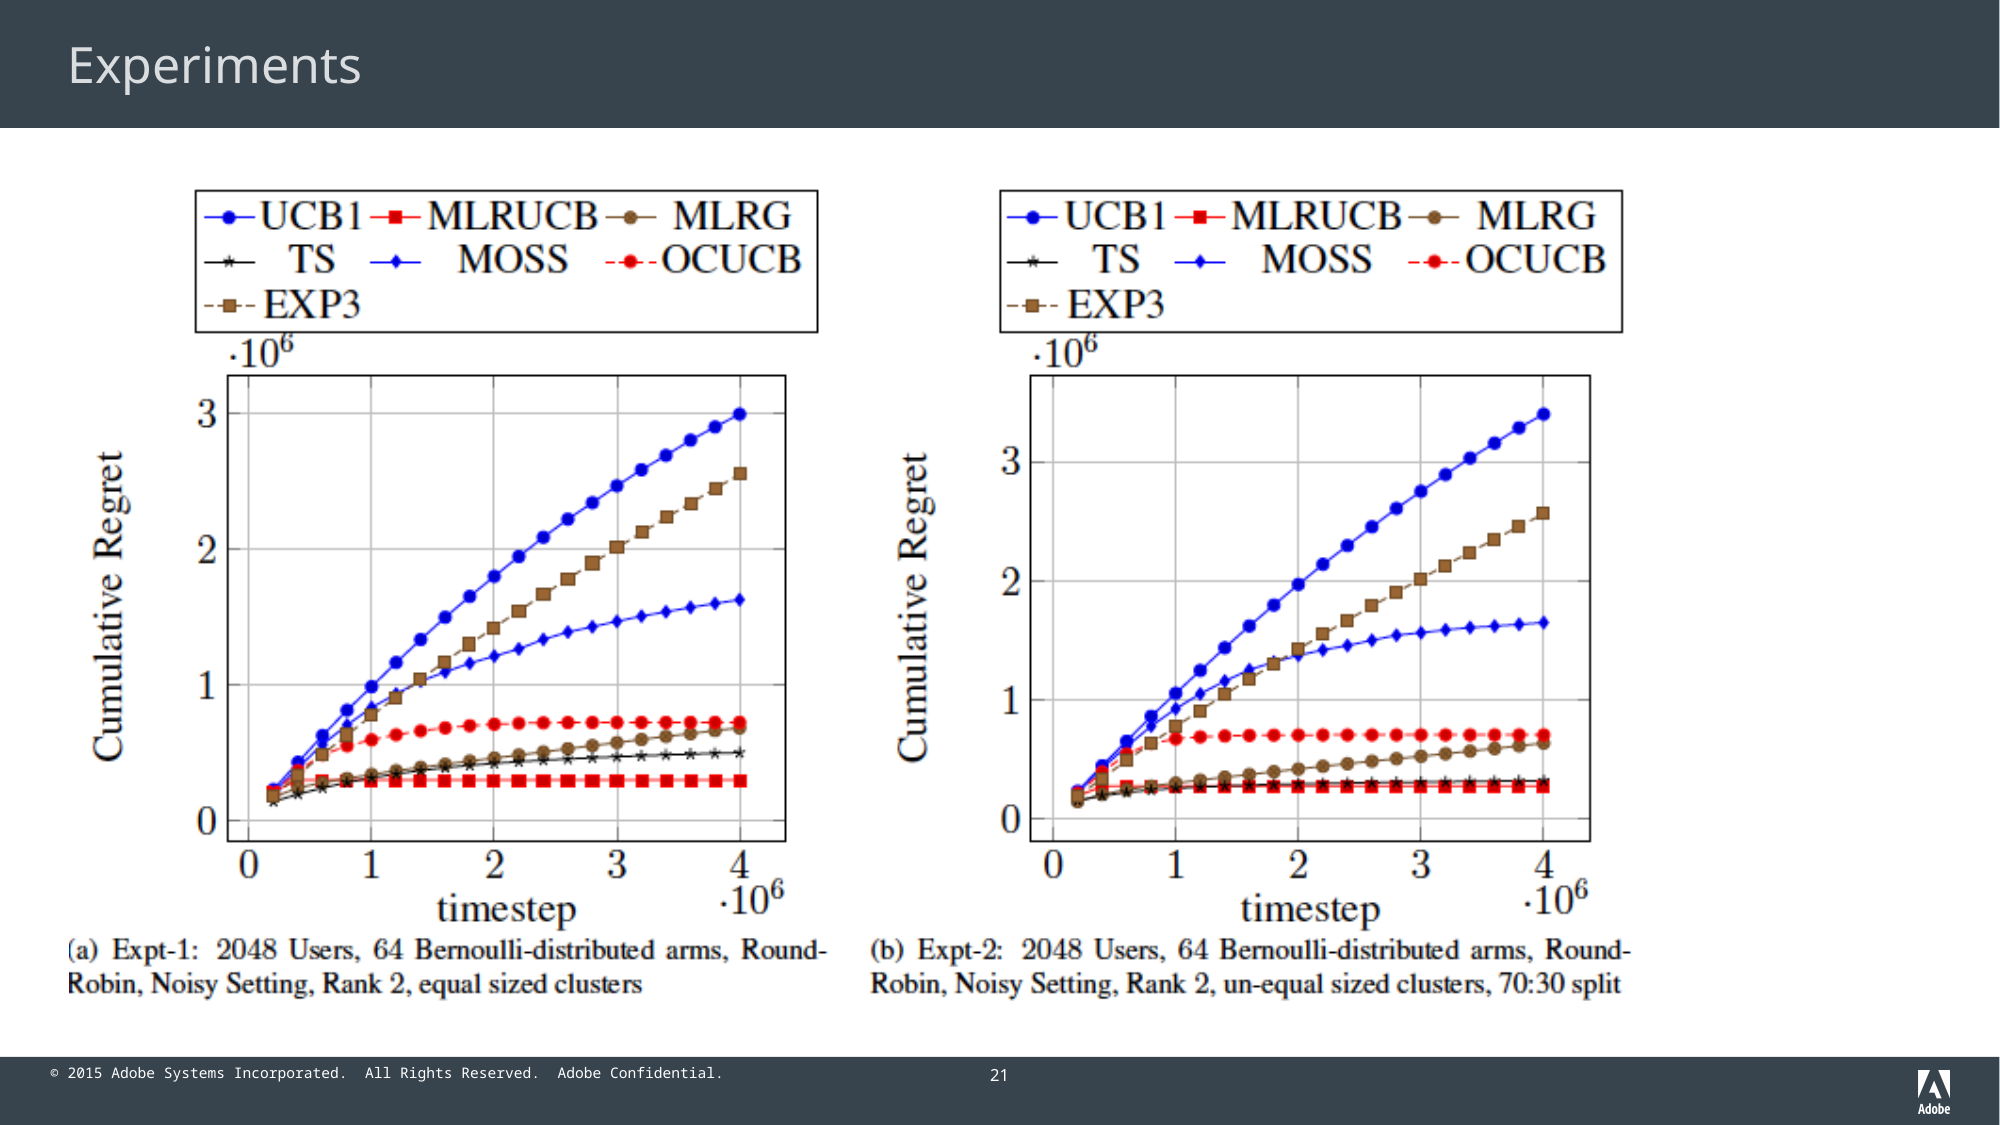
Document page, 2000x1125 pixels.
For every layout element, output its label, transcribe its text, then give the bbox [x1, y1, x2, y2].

picture [1918, 1070, 1950, 1114]
picture [68, 162, 1648, 1018]
slide_number 21 [916, 1062, 1083, 1091]
title Experiments [49, 30, 1950, 98]
